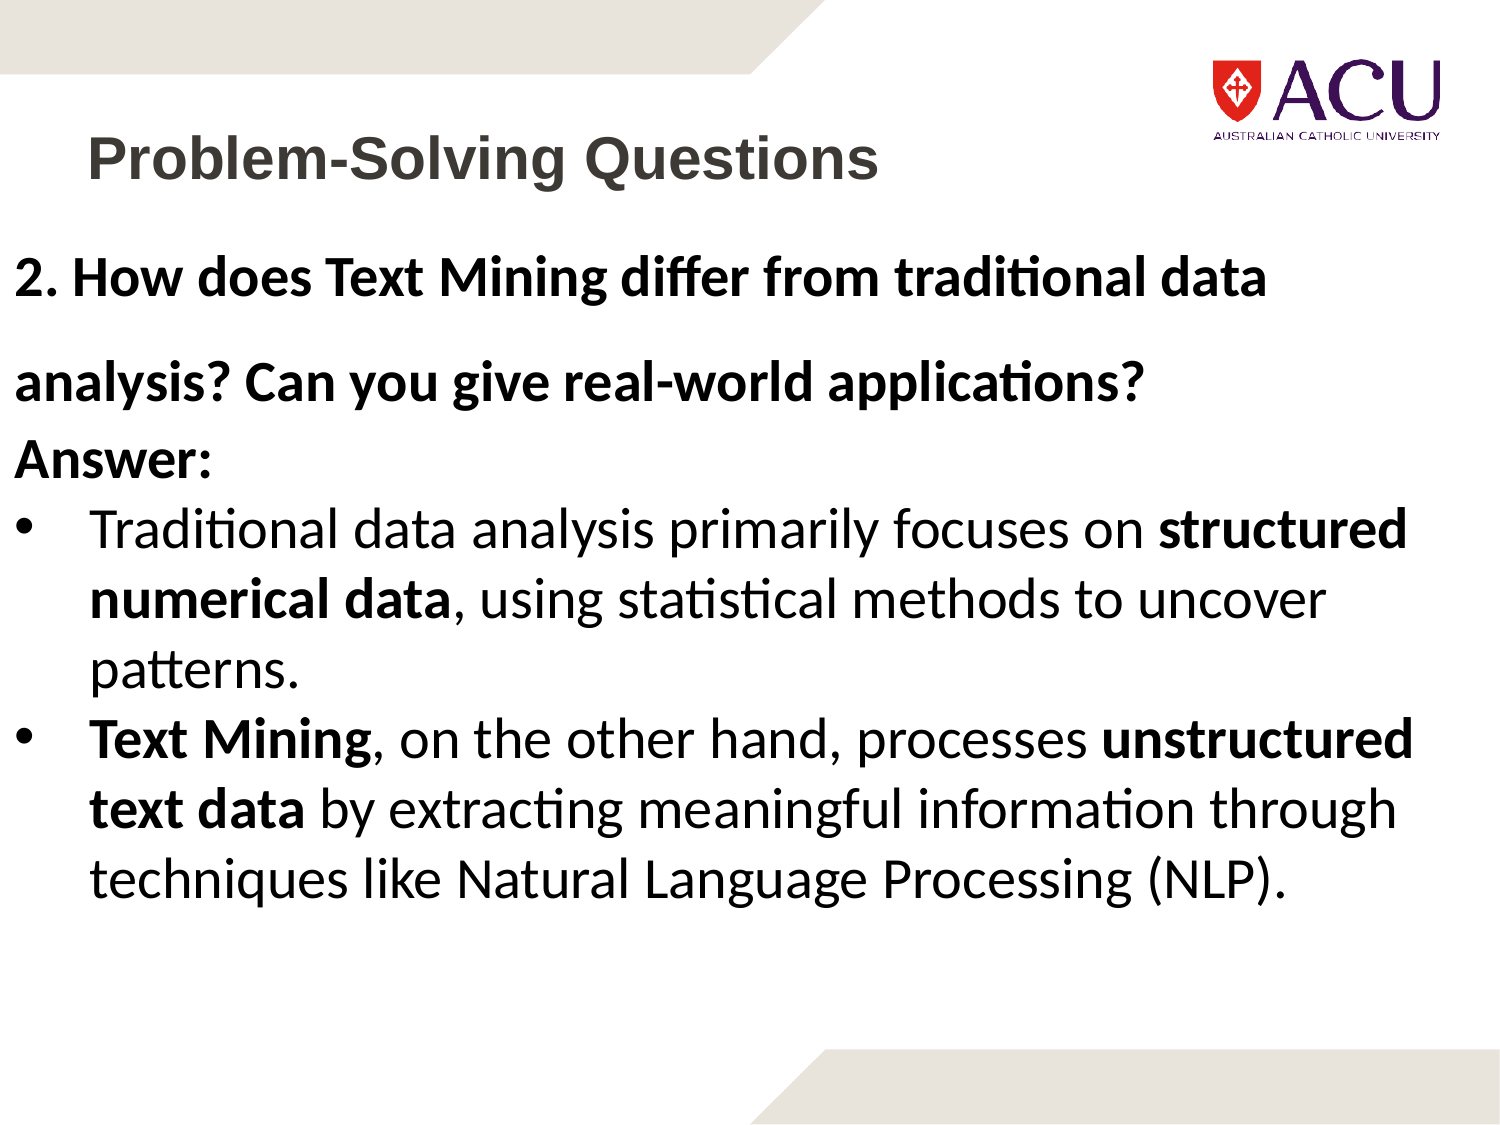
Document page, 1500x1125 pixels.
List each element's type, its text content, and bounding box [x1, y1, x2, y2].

picture [1213, 59, 1440, 140]
title Problem-Solving Questions [85, 116, 1161, 196]
text_box Answer: Traditional data analysis primarily focuses on structured numerical data, using statistical methods to uncover patterns. Text Mining, on the other hand, processes unstructured text data by extracting meaningful information through techniques like Natural Language Processing (NLP). [0, 412, 1500, 918]
text_box 2. How does Text Mining differ from traditional data analysis? Can you give real-world applications? [0, 196, 1500, 412]
